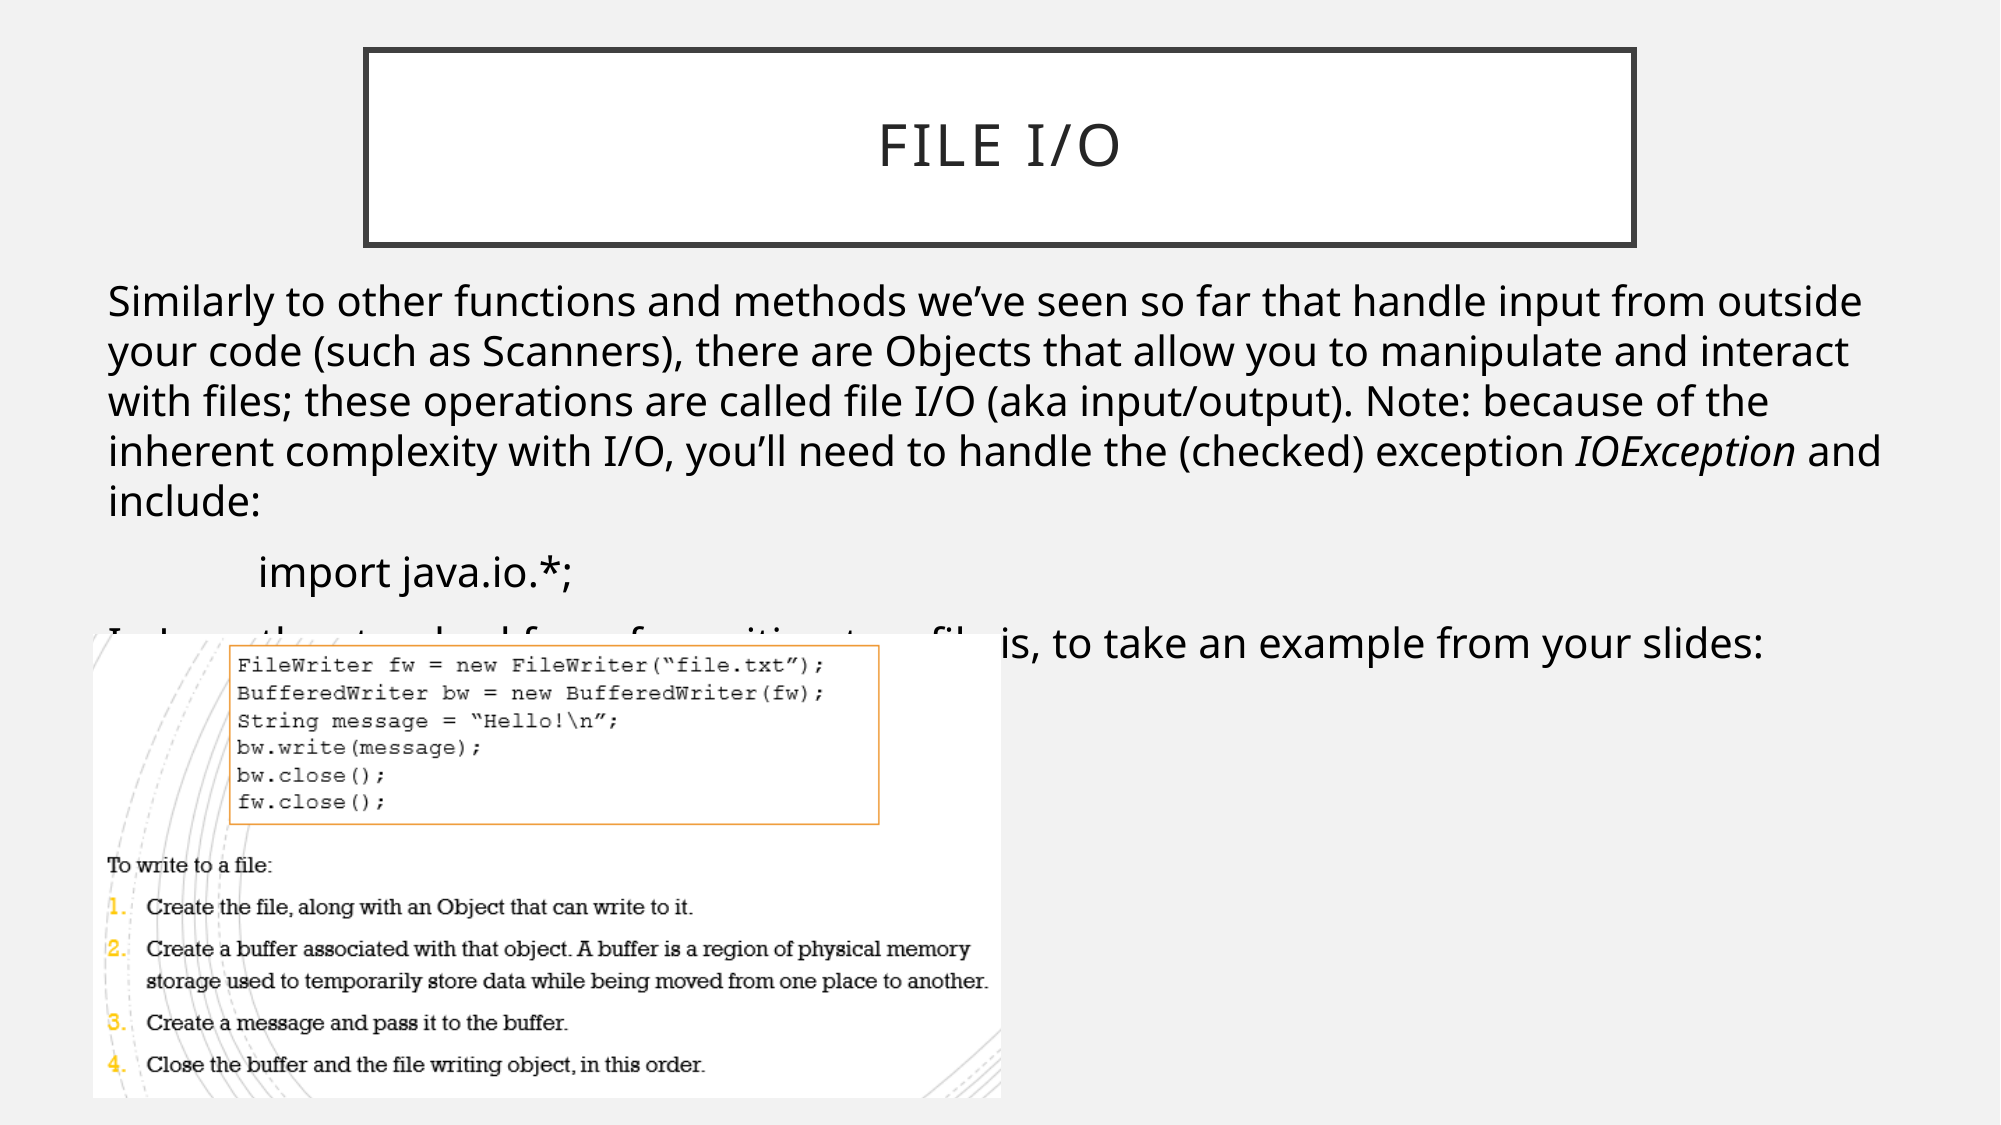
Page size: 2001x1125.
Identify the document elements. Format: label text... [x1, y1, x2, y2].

title FILE i/o [363, 47, 1637, 248]
picture [92, 634, 1001, 1098]
list Similarly to other functions and methods we’ve seen so far that handle input from outside your code (such as Scanners), there are Objects that allow you to manipulate and interact with files; these operations are called file I/O (aka input/output). Note: because of the inherent complexity with I/O, you’ll need to handle the (checked) exception IOException and include: import java.io.*; In Java, the standard form for writing to a file is, to take an example from your slides: [93, 267, 1907, 1075]
